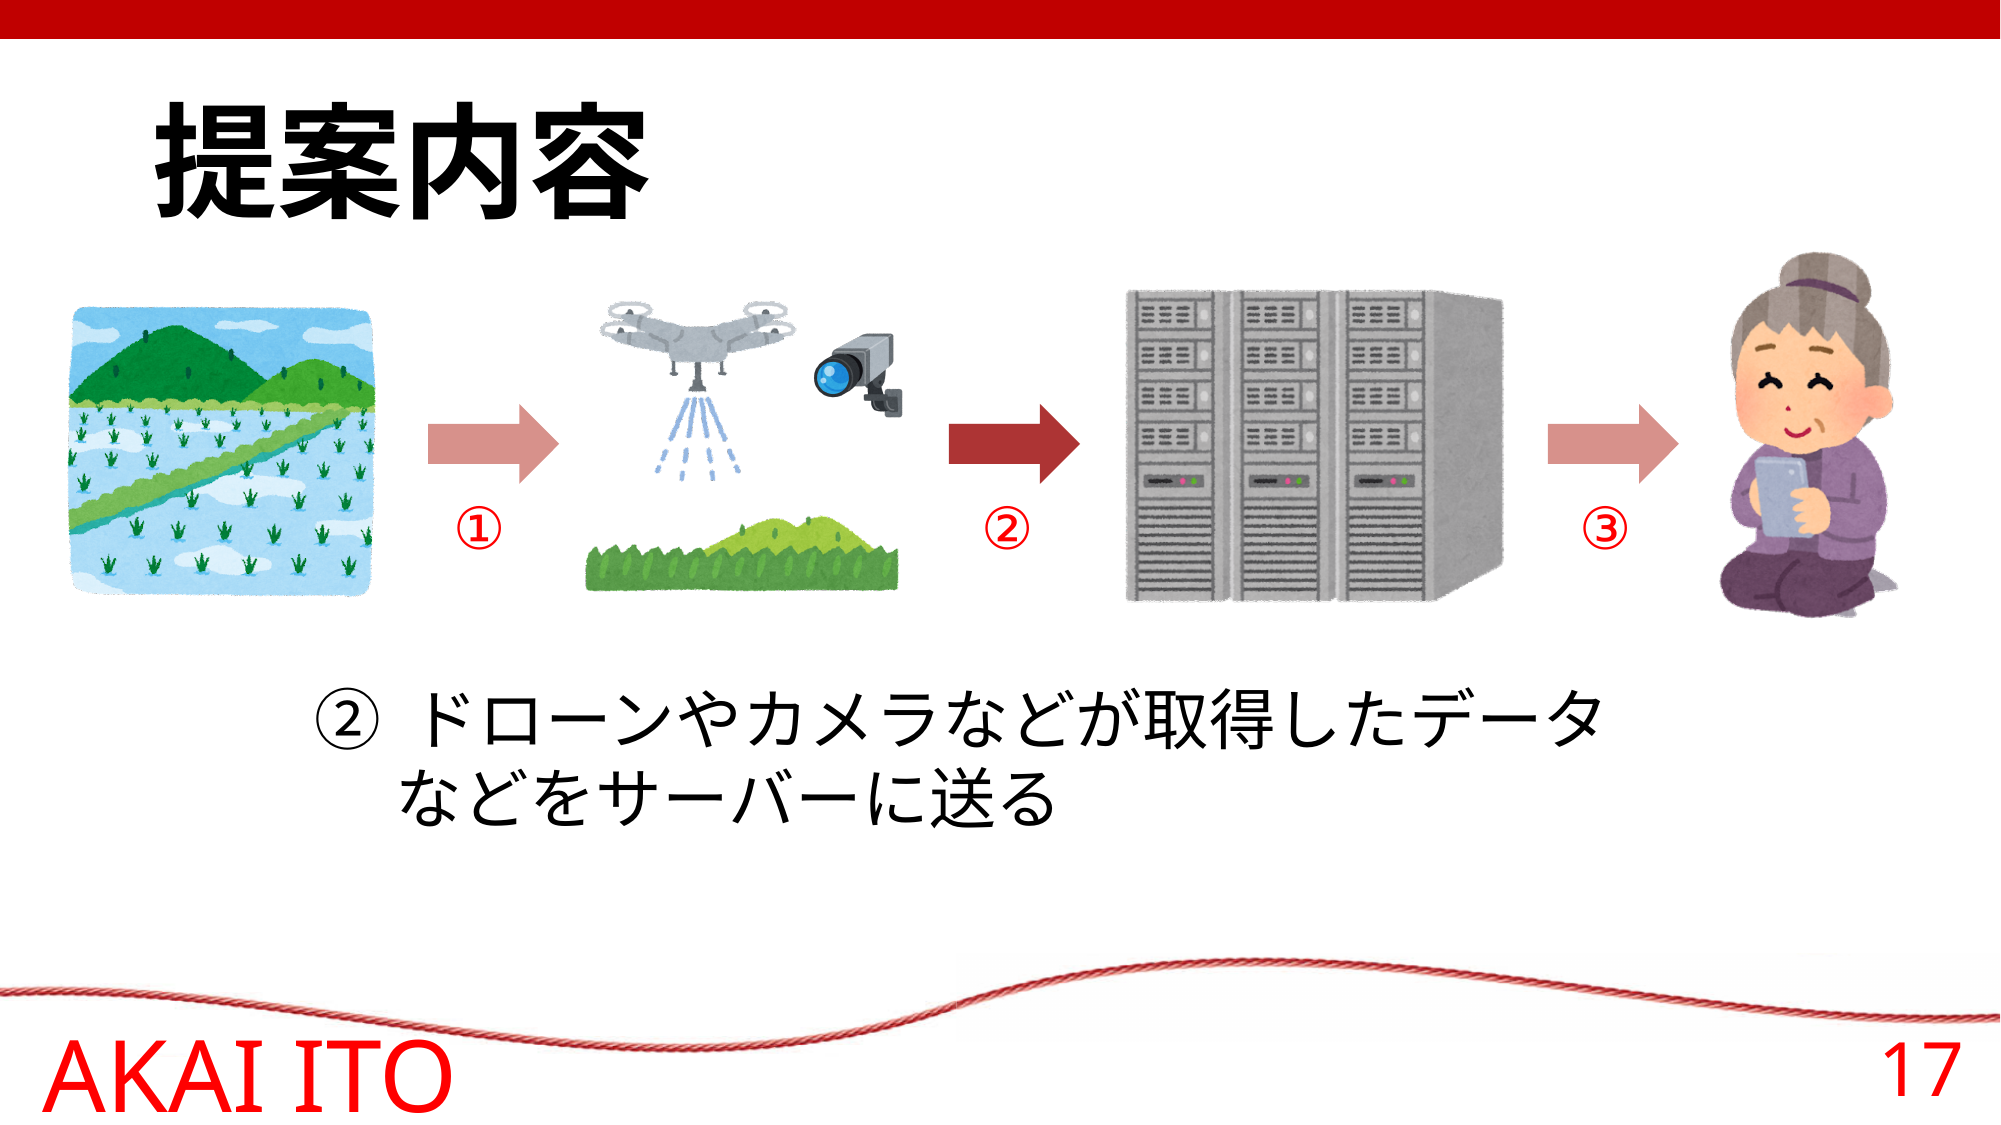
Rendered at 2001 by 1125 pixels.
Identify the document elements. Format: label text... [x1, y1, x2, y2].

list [60, 298, 386, 608]
picture [1111, 263, 1519, 643]
slide_number 17 [1529, 1042, 1980, 1103]
text_box [947, 401, 1082, 484]
text_box [427, 401, 561, 484]
title 提案内容 [137, 59, 1863, 278]
picture [580, 280, 905, 604]
picture [957, 954, 2000, 1041]
text_box ③ [1564, 484, 1644, 569]
text_box ② ドローンやカメラなどが取得したデータ などをサーバーに送る [299, 669, 1731, 845]
picture [1644, 237, 1972, 643]
text_box [1546, 401, 1644, 484]
picture [0, 968, 957, 1057]
footer AKAI ITO [20, 1042, 482, 1103]
text_box ① [438, 484, 536, 569]
text_box ② [966, 484, 1064, 569]
